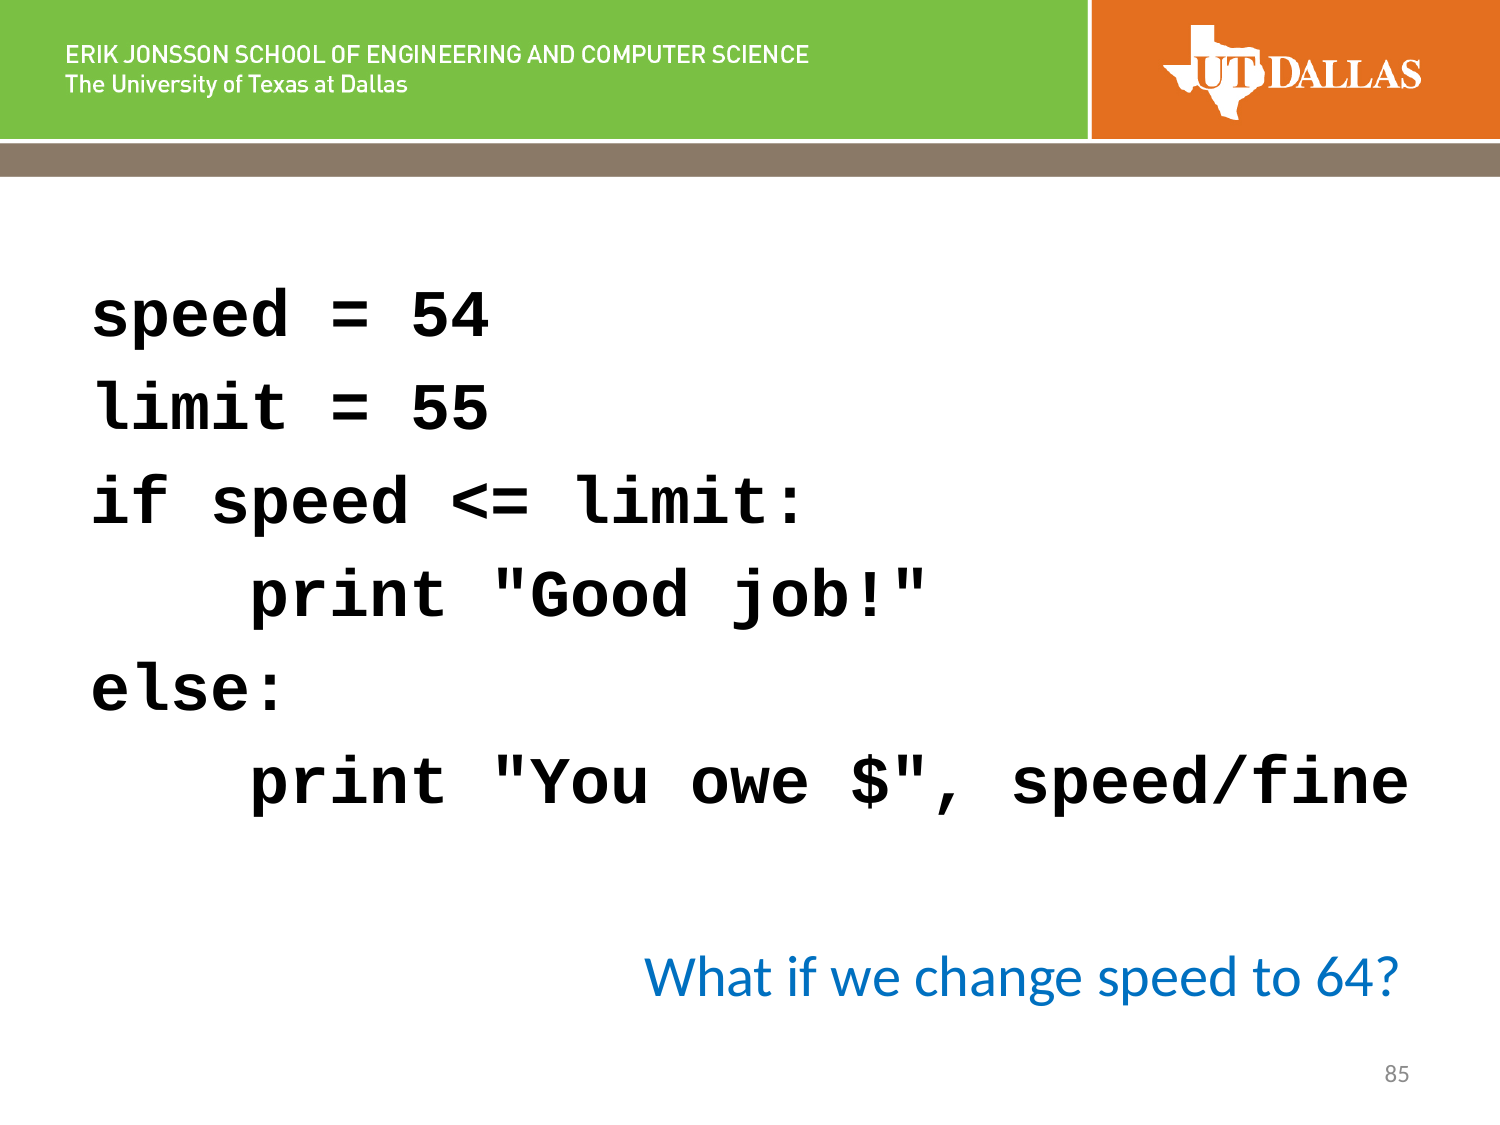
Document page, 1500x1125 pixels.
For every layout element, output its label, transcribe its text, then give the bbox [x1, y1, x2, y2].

text_box What if we change speed to 64? [629, 930, 1417, 1016]
slide_number 85 [1074, 1042, 1425, 1103]
list speed = 54 limit = 55 if speed <= limit: print "Good job!" else: print "You owe $", speed/fine [75, 262, 1475, 1005]
picture [0, 0, 1500, 1125]
